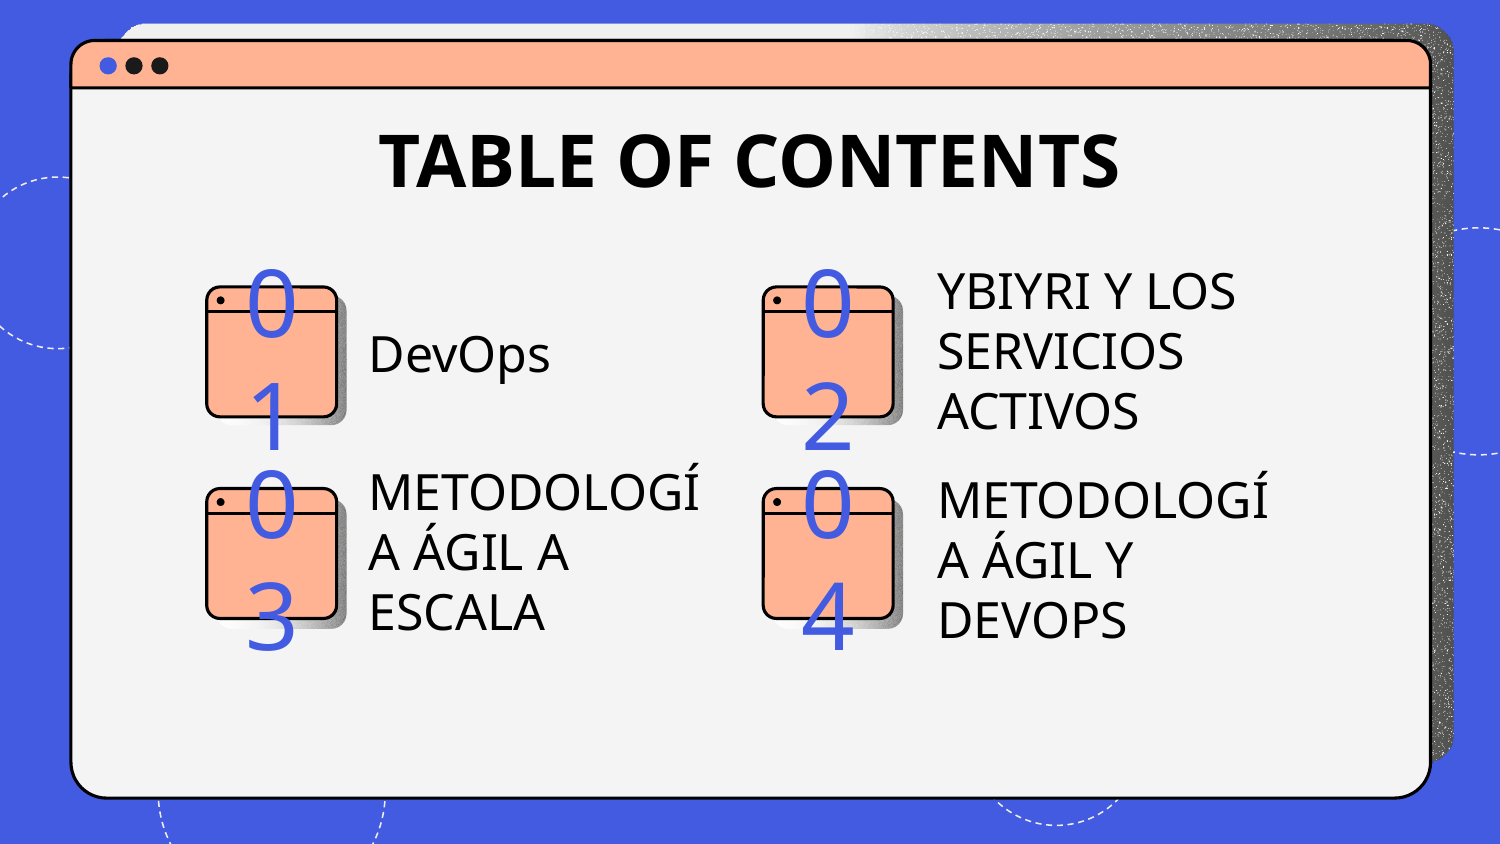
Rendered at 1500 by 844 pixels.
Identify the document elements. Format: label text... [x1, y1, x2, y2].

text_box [206, 286, 347, 426]
title TABLE OF CONTENTS [118, 110, 1382, 205]
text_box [762, 488, 904, 630]
title METODOLOGÍA ÁGIL Y DEVOPS [922, 522, 1306, 596]
title YBIYRI Y LOS SERVICIOS ACTIVOS [922, 305, 1350, 393]
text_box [762, 286, 904, 426]
title DevOps [353, 316, 737, 390]
title METODOLOGÍA ÁGIL A ESCALA [353, 513, 737, 587]
picture [117, 23, 1454, 763]
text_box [206, 488, 347, 630]
